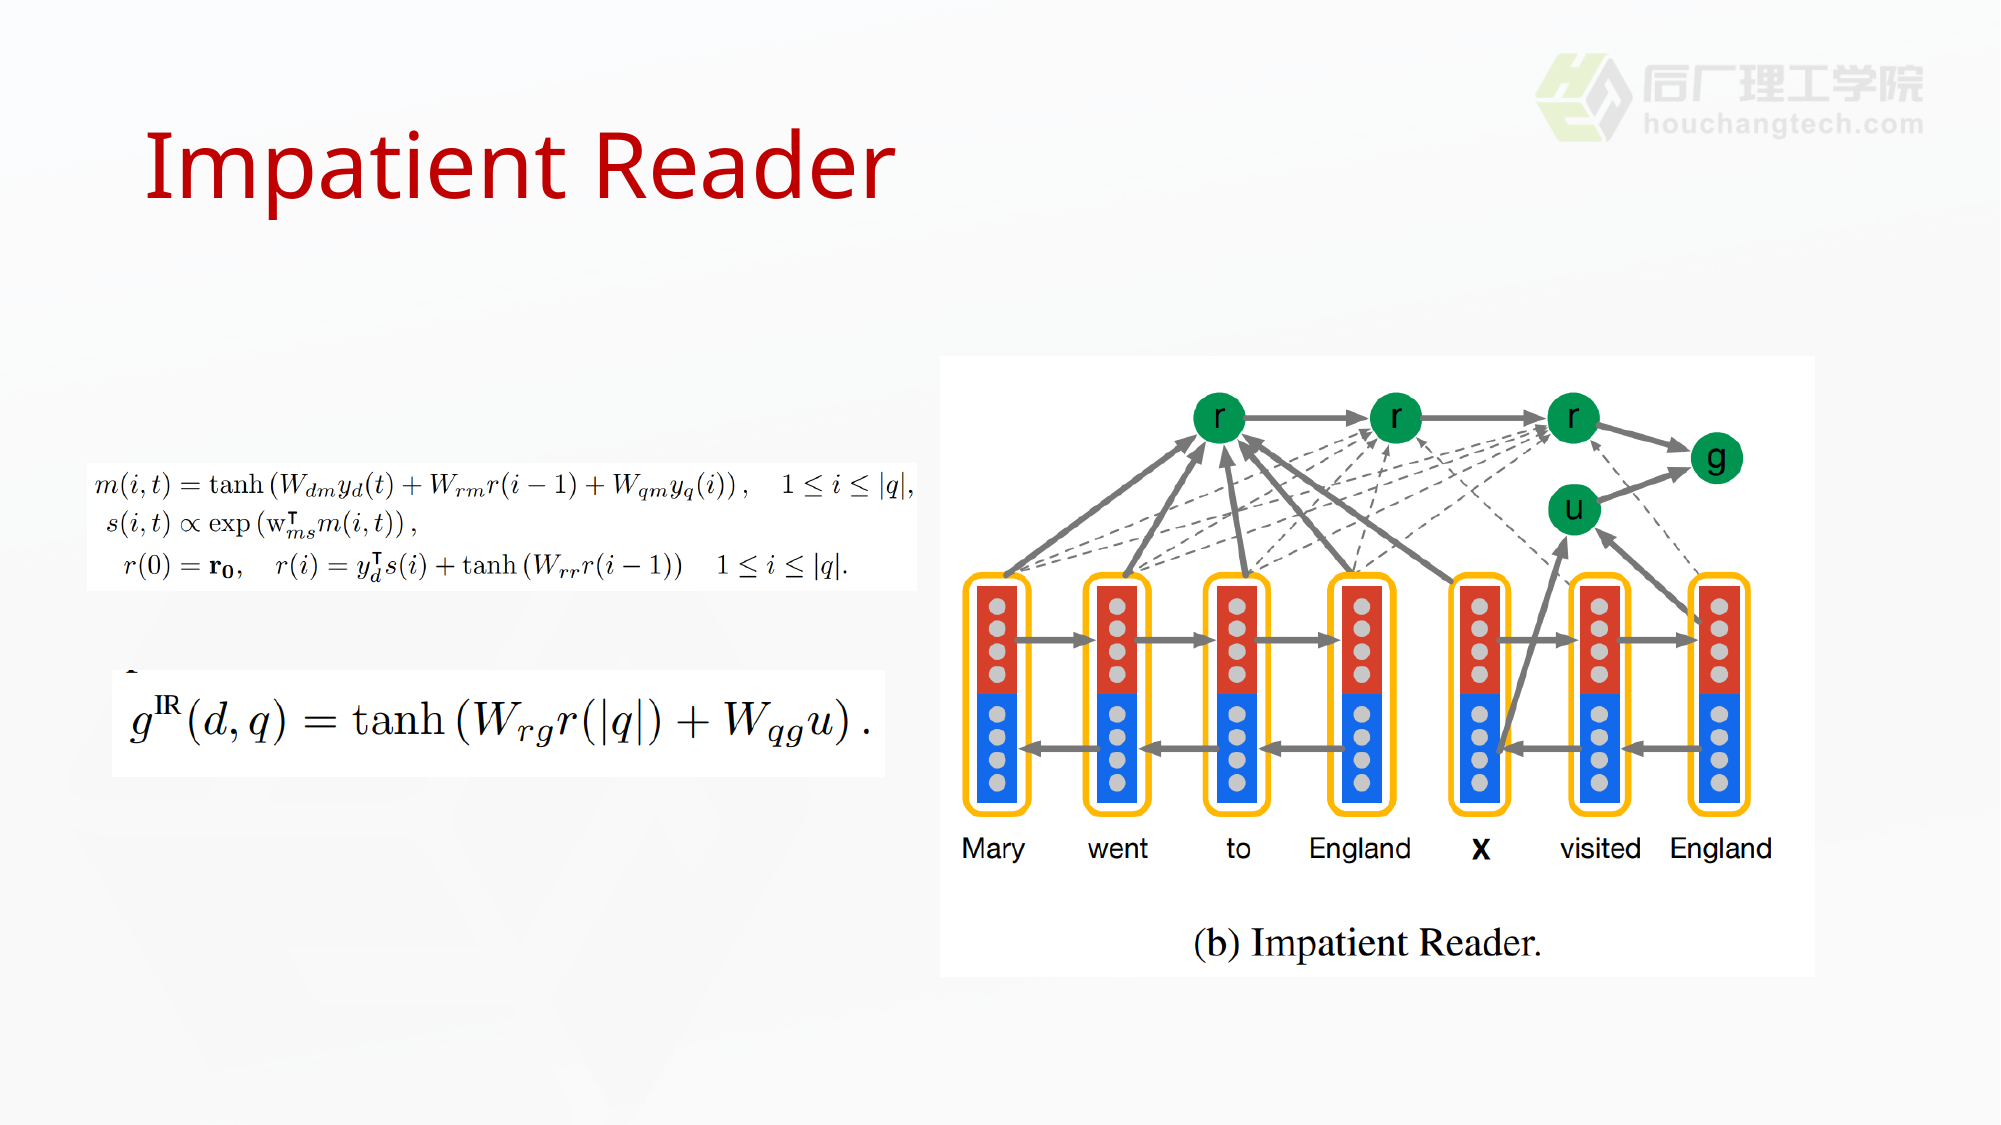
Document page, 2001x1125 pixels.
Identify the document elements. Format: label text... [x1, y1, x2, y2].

picture [111, 670, 885, 778]
picture [87, 463, 917, 591]
picture [940, 356, 1816, 978]
title Impatient Reader [136, 59, 1863, 278]
